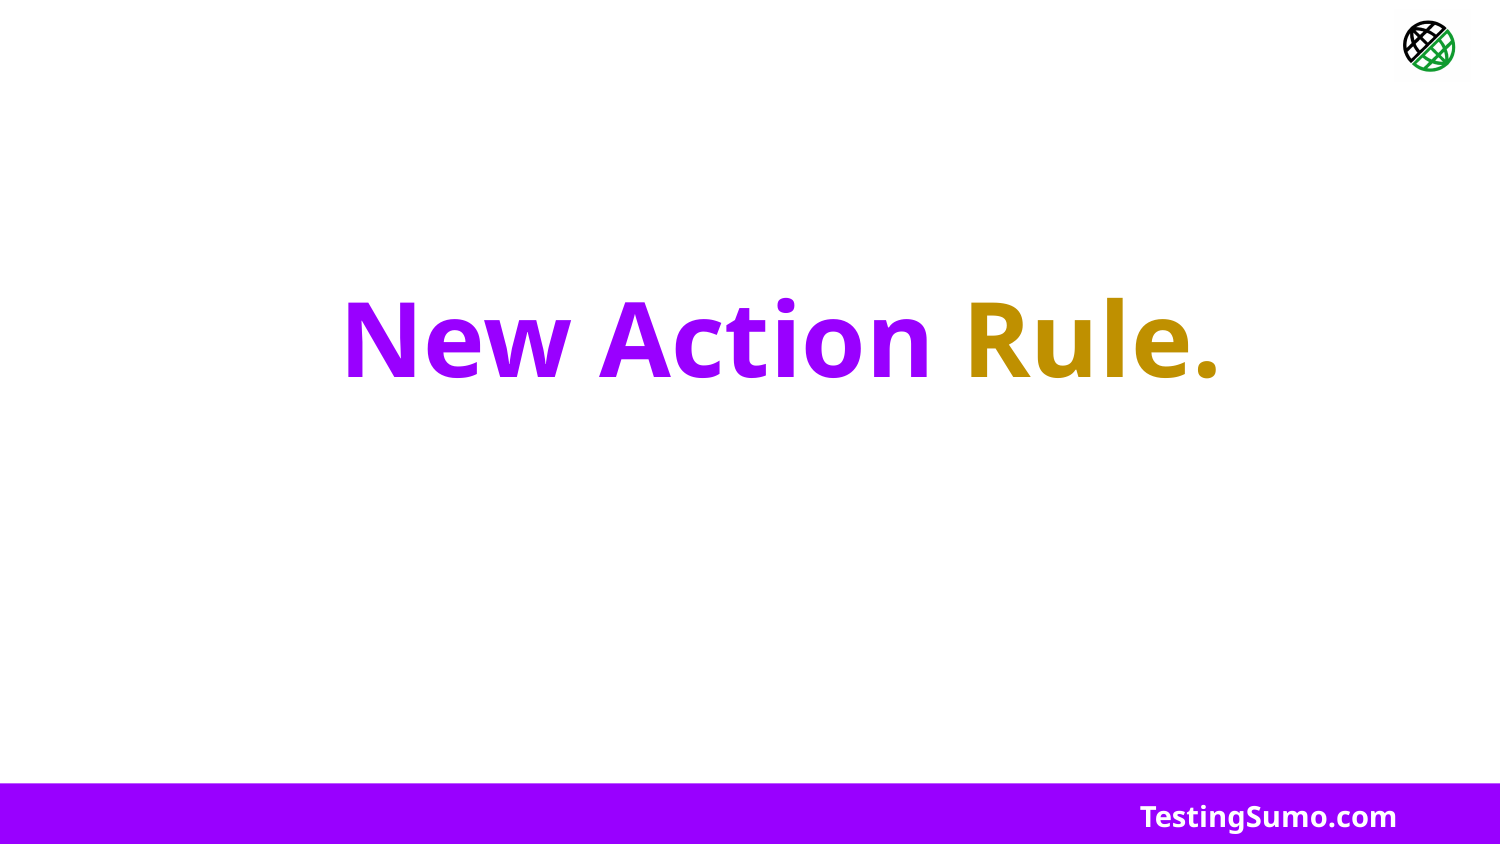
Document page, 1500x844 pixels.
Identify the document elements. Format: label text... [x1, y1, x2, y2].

title New Action Rule. [81, 266, 1480, 405]
picture [1393, 9, 1471, 82]
